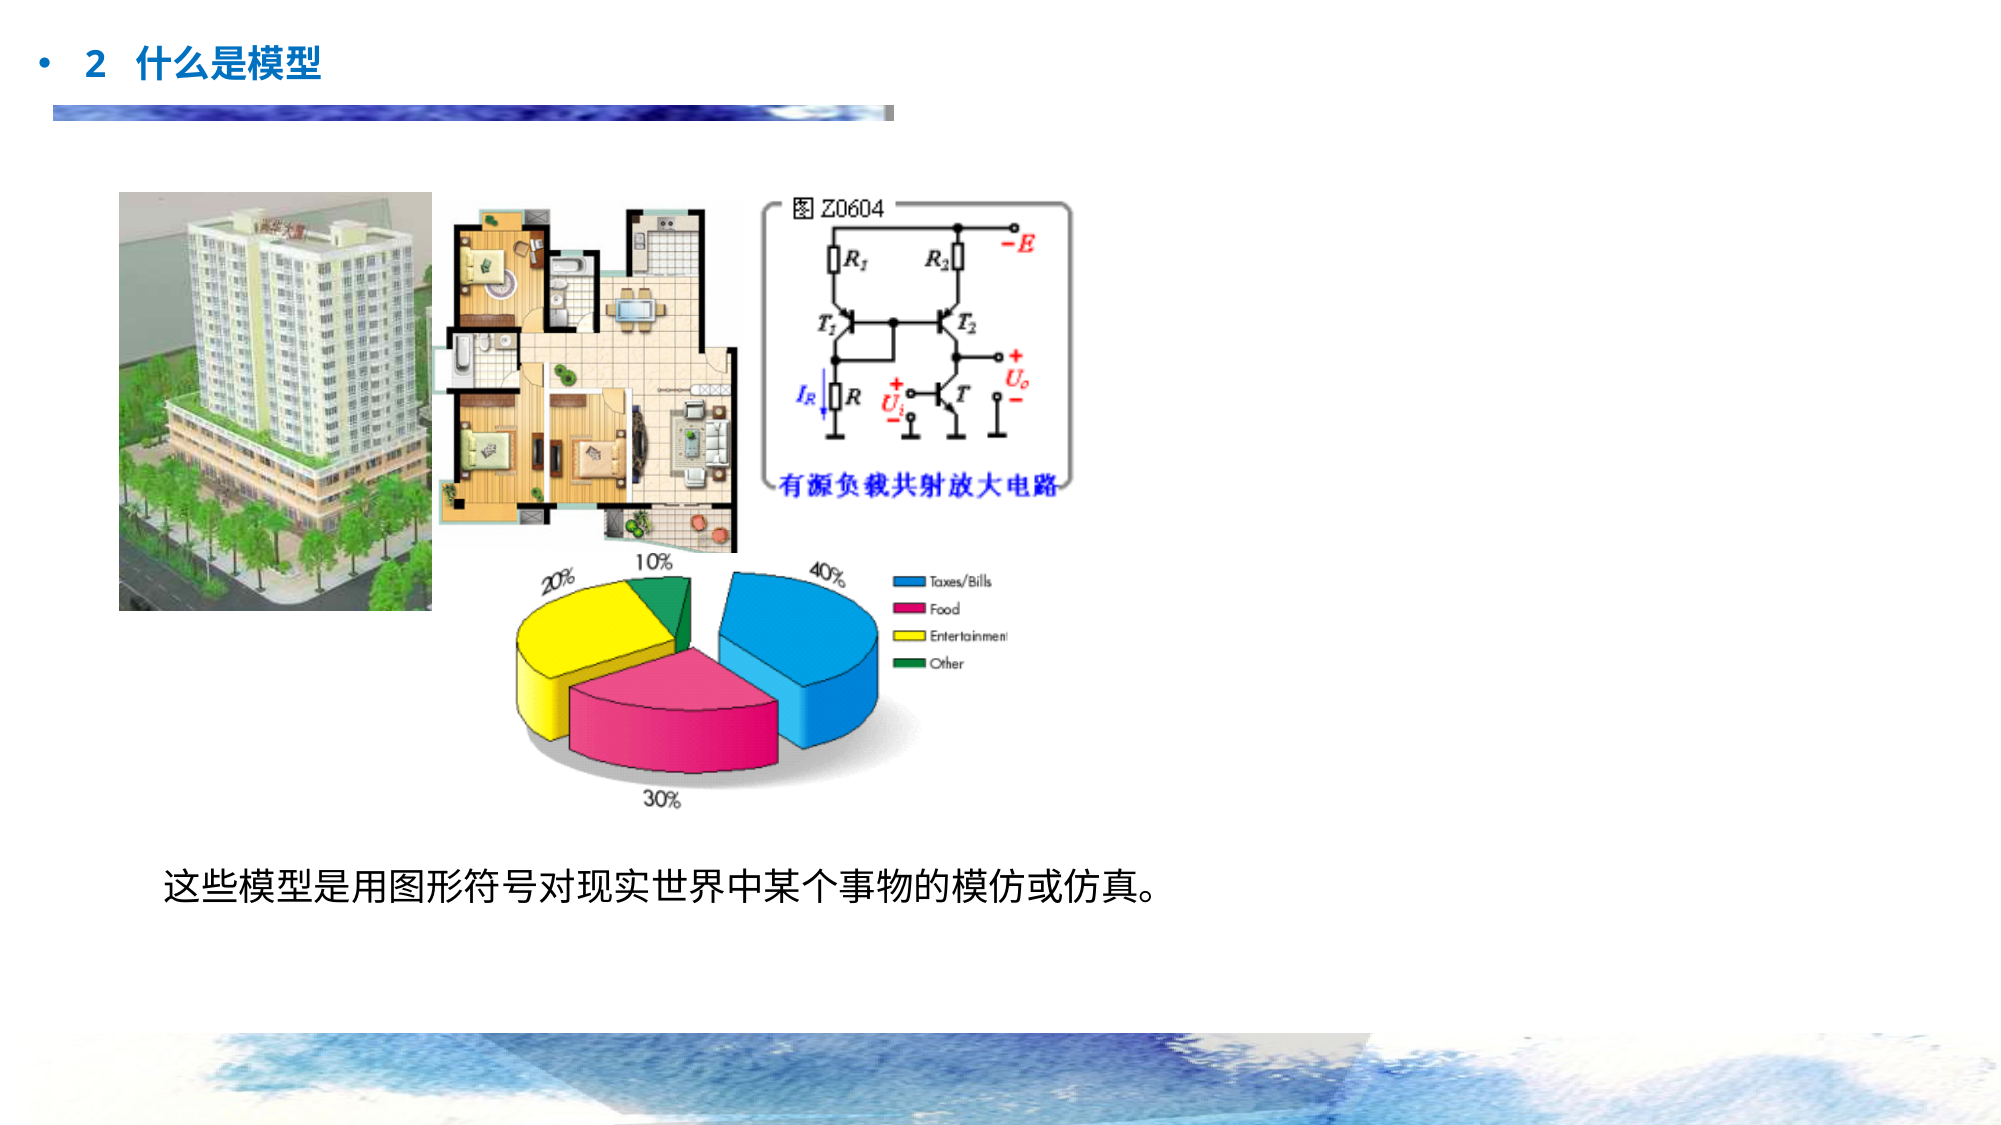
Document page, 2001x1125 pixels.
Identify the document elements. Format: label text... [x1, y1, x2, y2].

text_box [119, 183, 1274, 818]
picture [23, 1033, 2000, 1125]
text_box 2 什么是模型 [23, 10, 1105, 93]
picture [53, 105, 894, 121]
text_box 这些模型是用图形符号对现实世界中某个事物的模仿或仿真。 [146, 855, 1195, 915]
